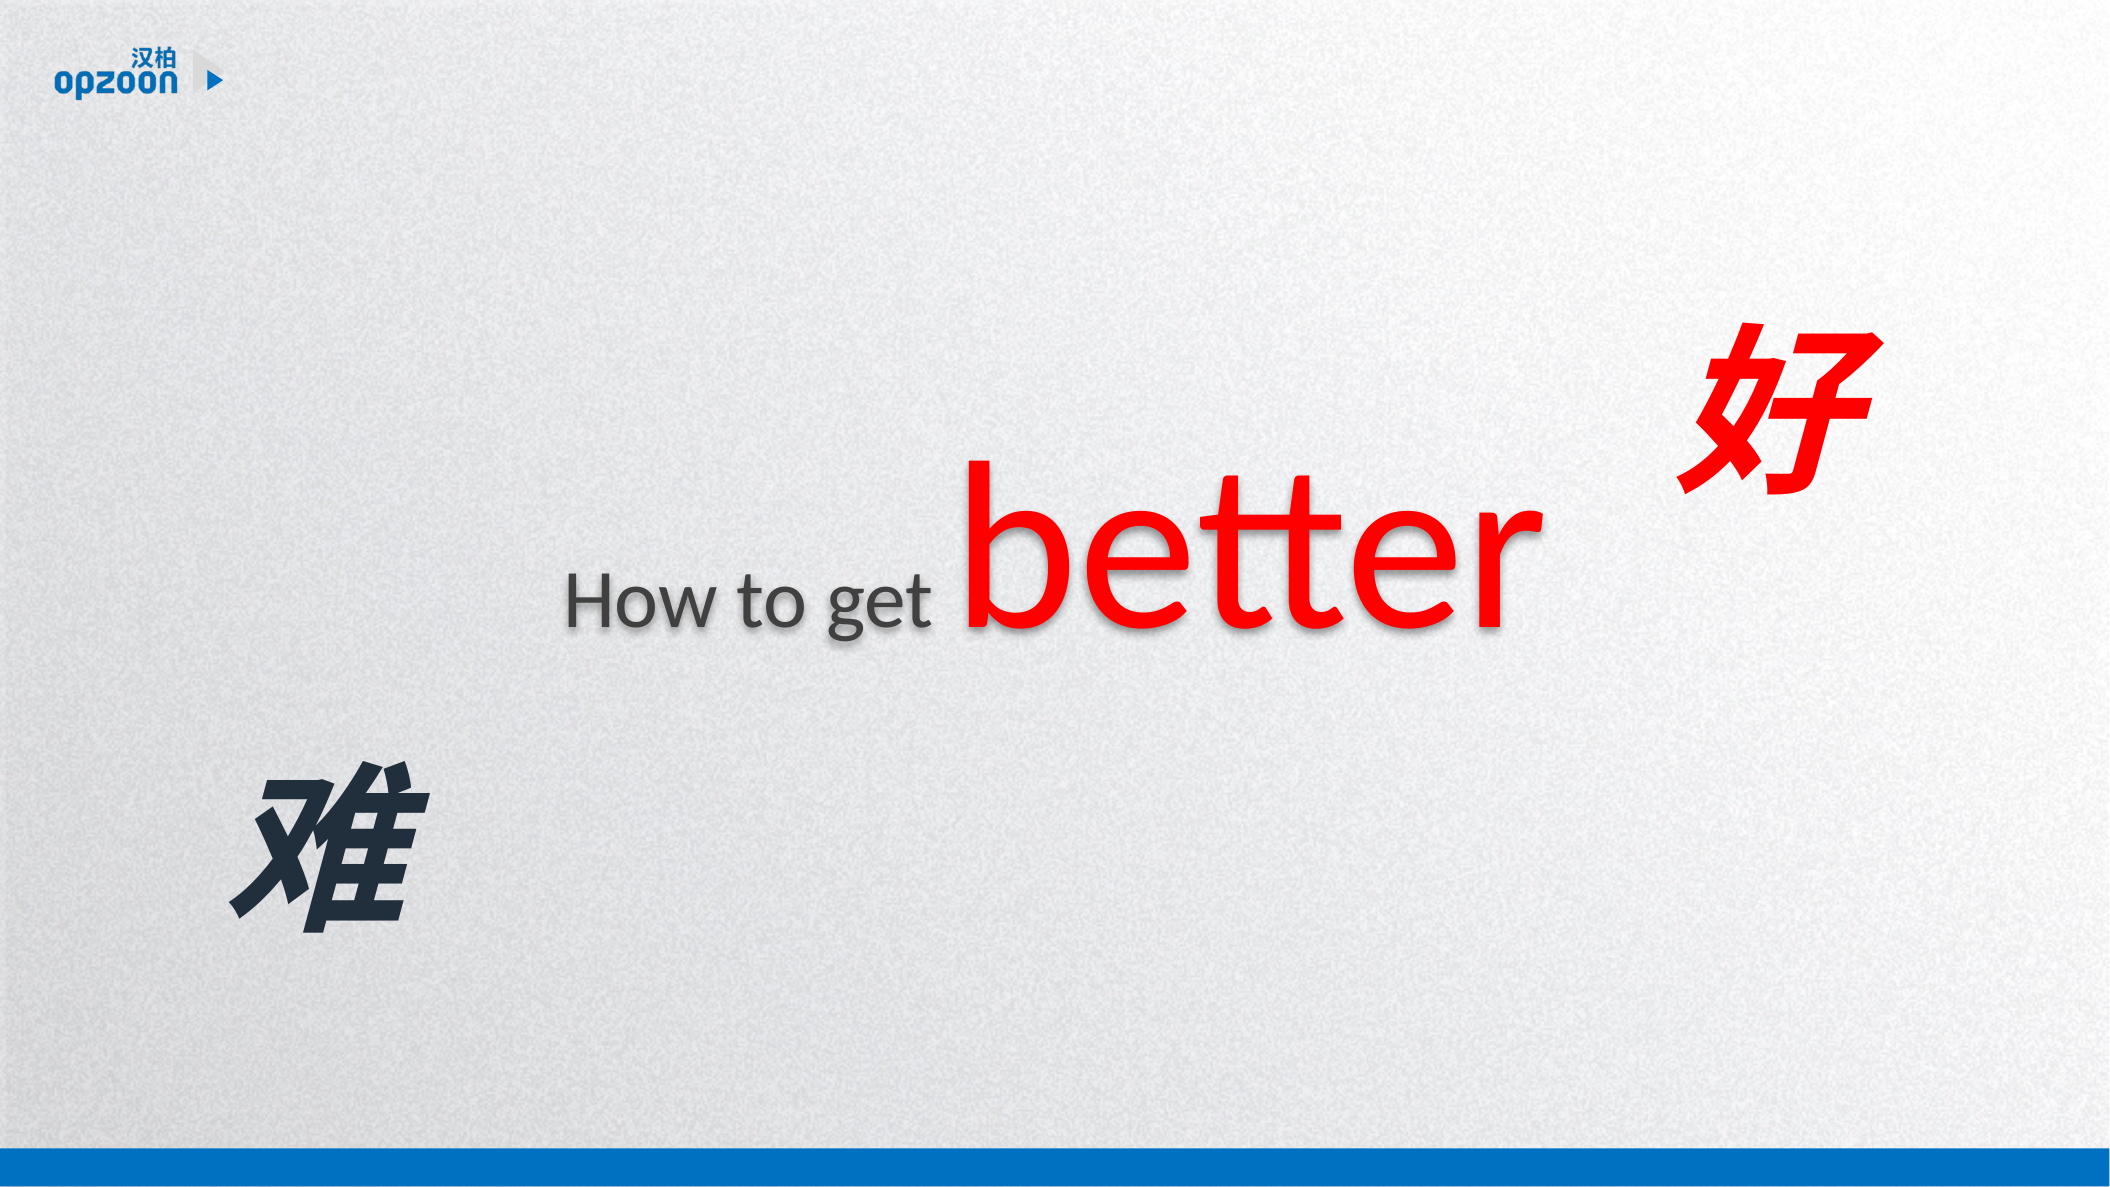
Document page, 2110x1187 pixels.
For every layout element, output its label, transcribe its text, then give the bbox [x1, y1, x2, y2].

text_box How to get better [548, 380, 1564, 683]
text_box [0, 1147, 2110, 1187]
picture [0, 0, 2110, 1147]
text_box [50, 36, 225, 105]
text_box 难 [186, 725, 443, 961]
text_box 好 [1637, 287, 1894, 523]
